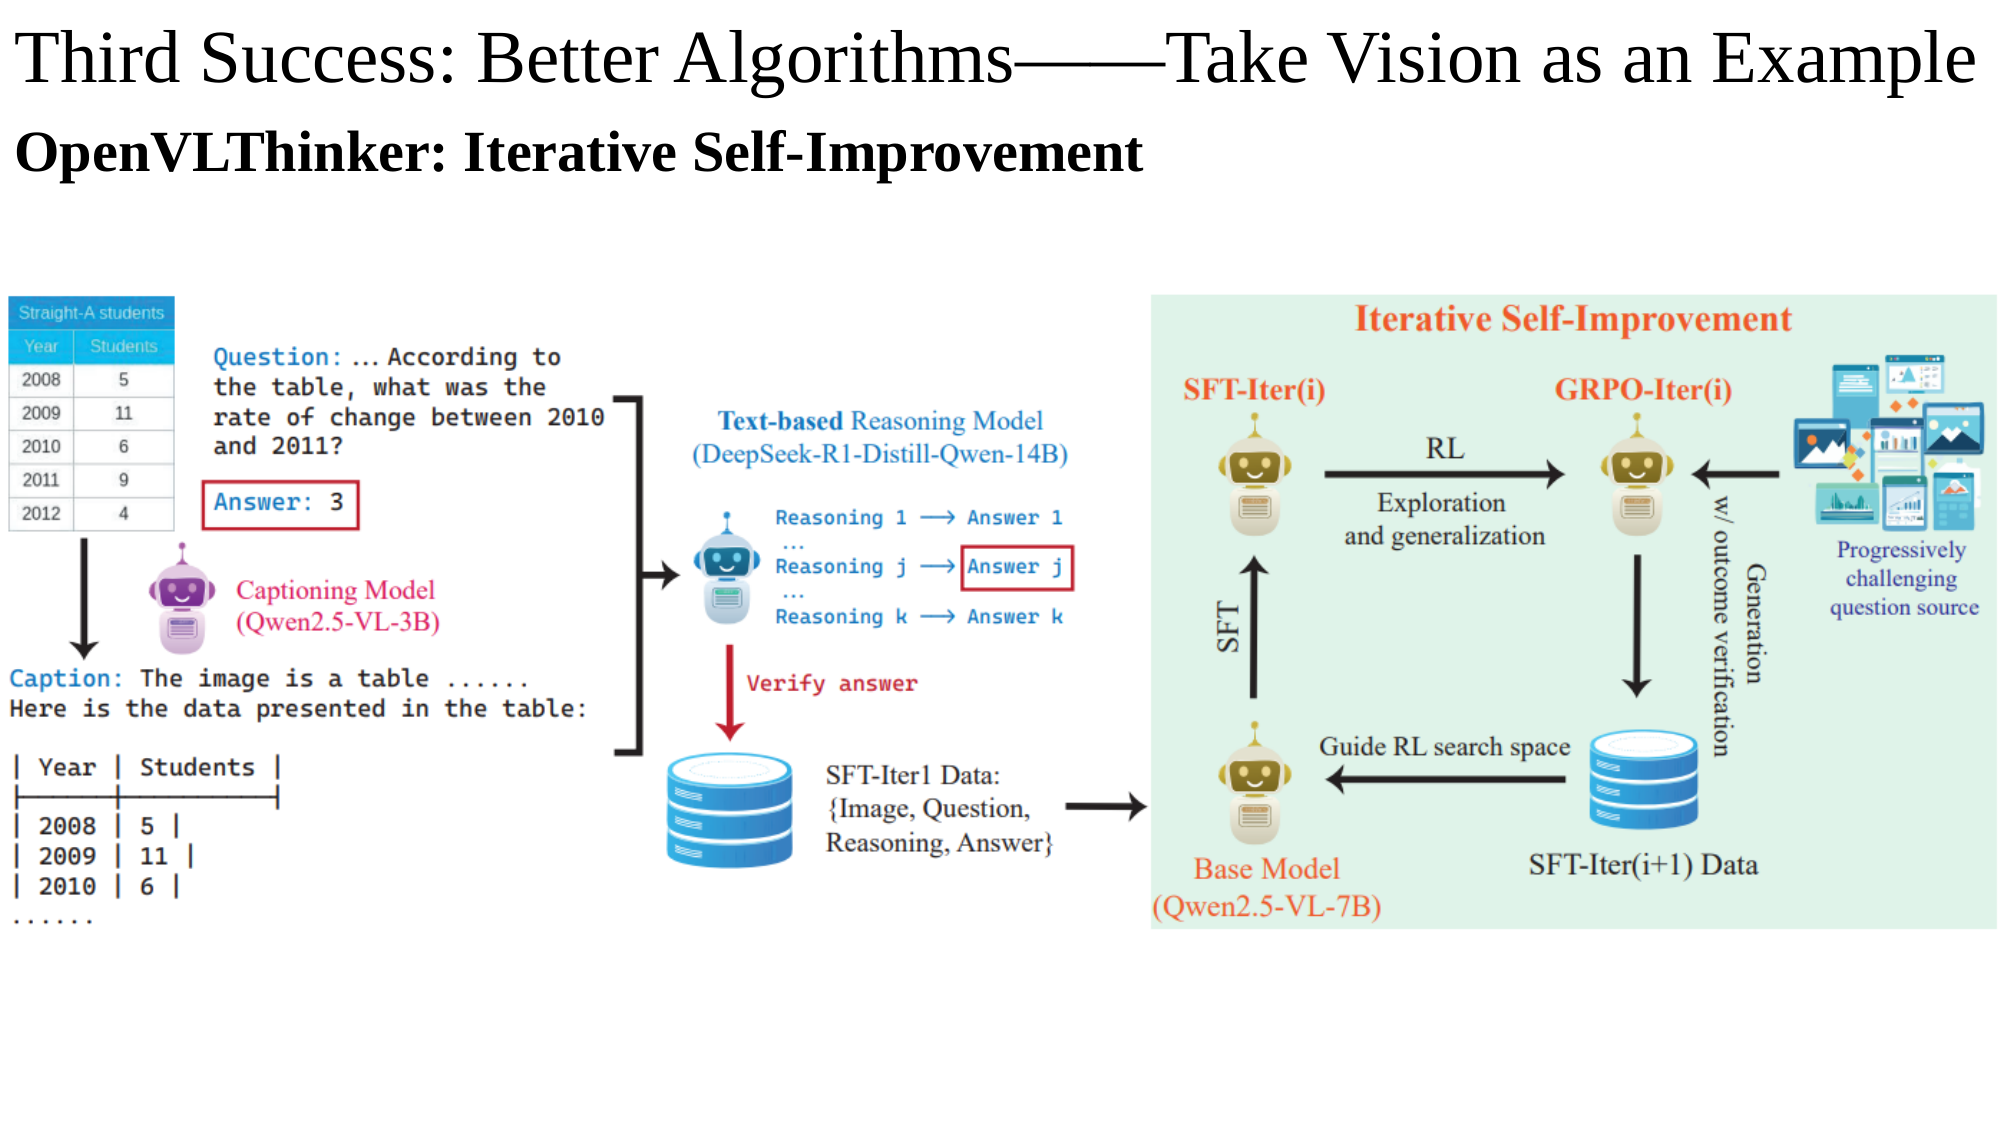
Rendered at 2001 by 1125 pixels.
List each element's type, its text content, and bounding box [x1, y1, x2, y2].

picture [0, 282, 2000, 935]
text_box OpenVLThinker: Iterative Self-Improvement [0, 106, 2000, 191]
text_box Third Success: Better Algorithms——Take Vision as an Example [0, 0, 2000, 105]
